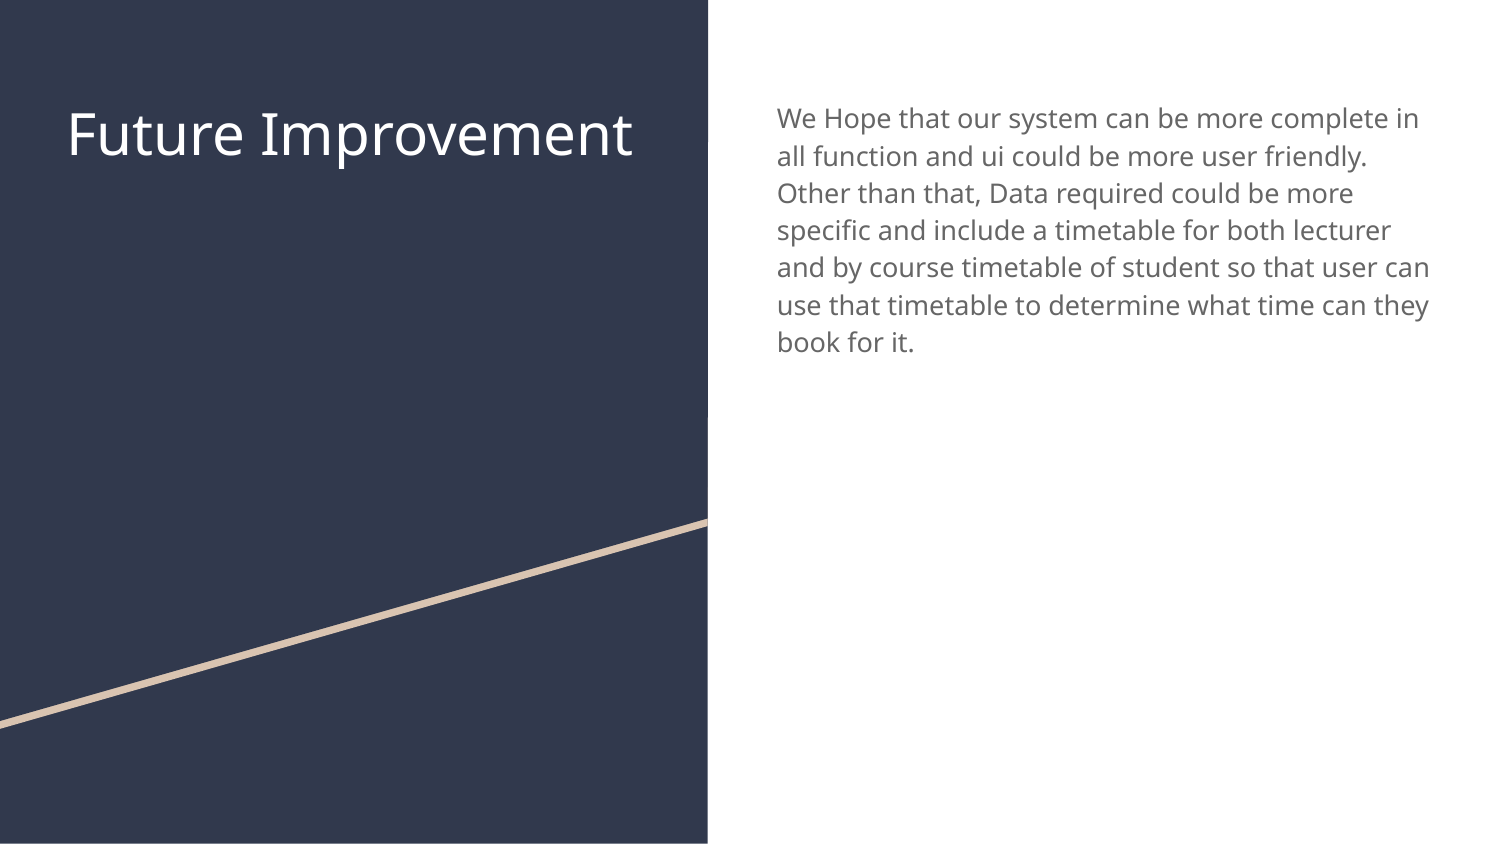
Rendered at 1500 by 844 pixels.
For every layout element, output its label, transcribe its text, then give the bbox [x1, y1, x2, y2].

title Future Improvement [51, 82, 660, 494]
list We Hope that our system can be more complete in all function and ui could be more user friendly. Other than that, Data required could be more specific and include a timetable for both lecturer and by course timetable of student so that user can use that timetable to determine what time can they book for it. [761, 82, 1446, 755]
